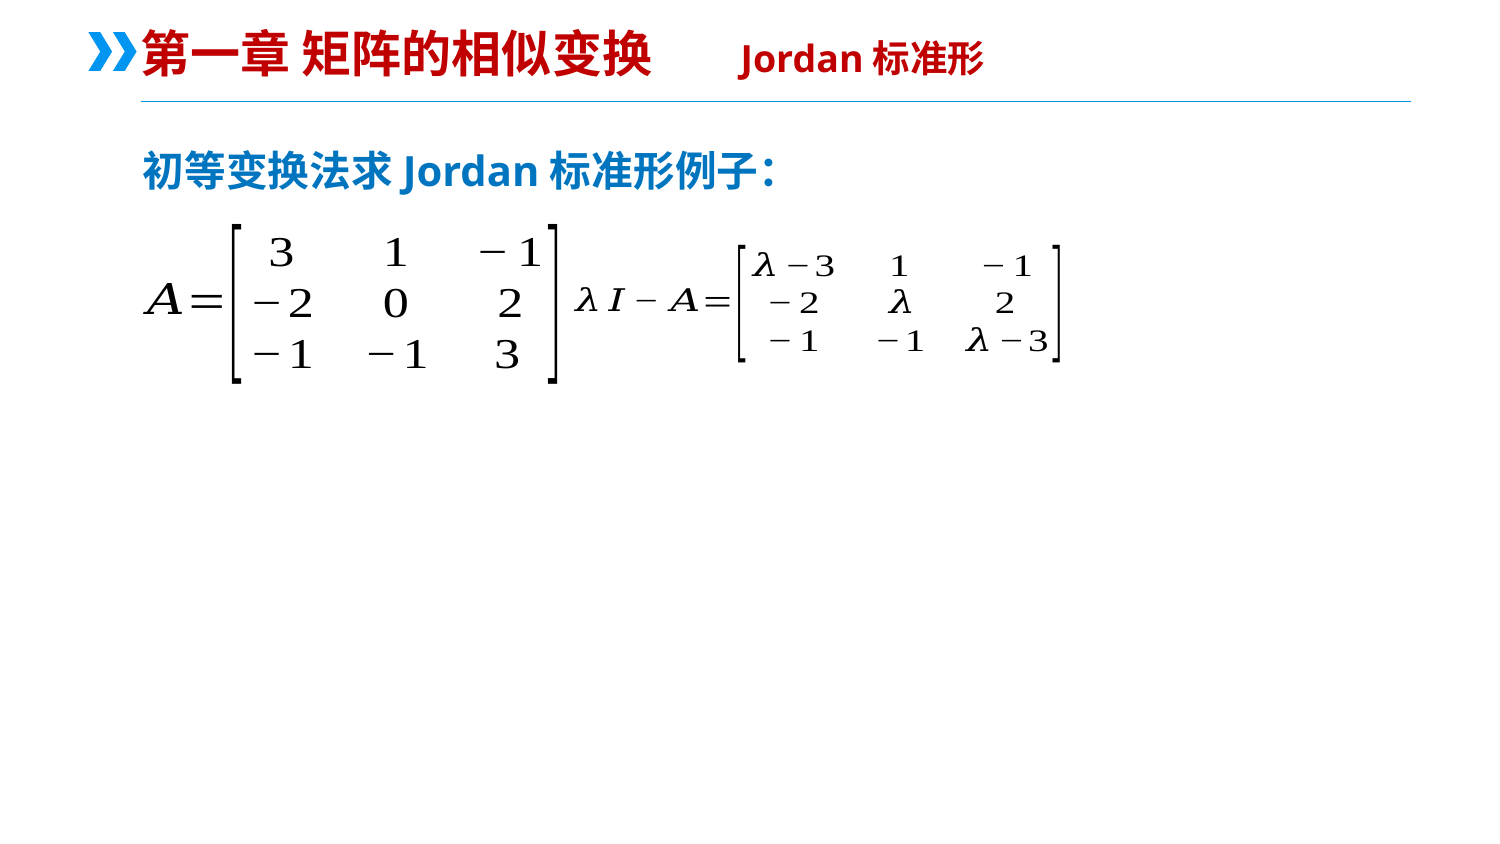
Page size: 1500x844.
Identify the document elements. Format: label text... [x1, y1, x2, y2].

text_box [86, 30, 114, 73]
text_box 第一章 矩阵的相似变换 Jordan标准形 [140, 20, 1341, 84]
text_box 初等变换法求Jordan标准形例子： [127, 137, 1403, 453]
text_box [111, 30, 139, 73]
